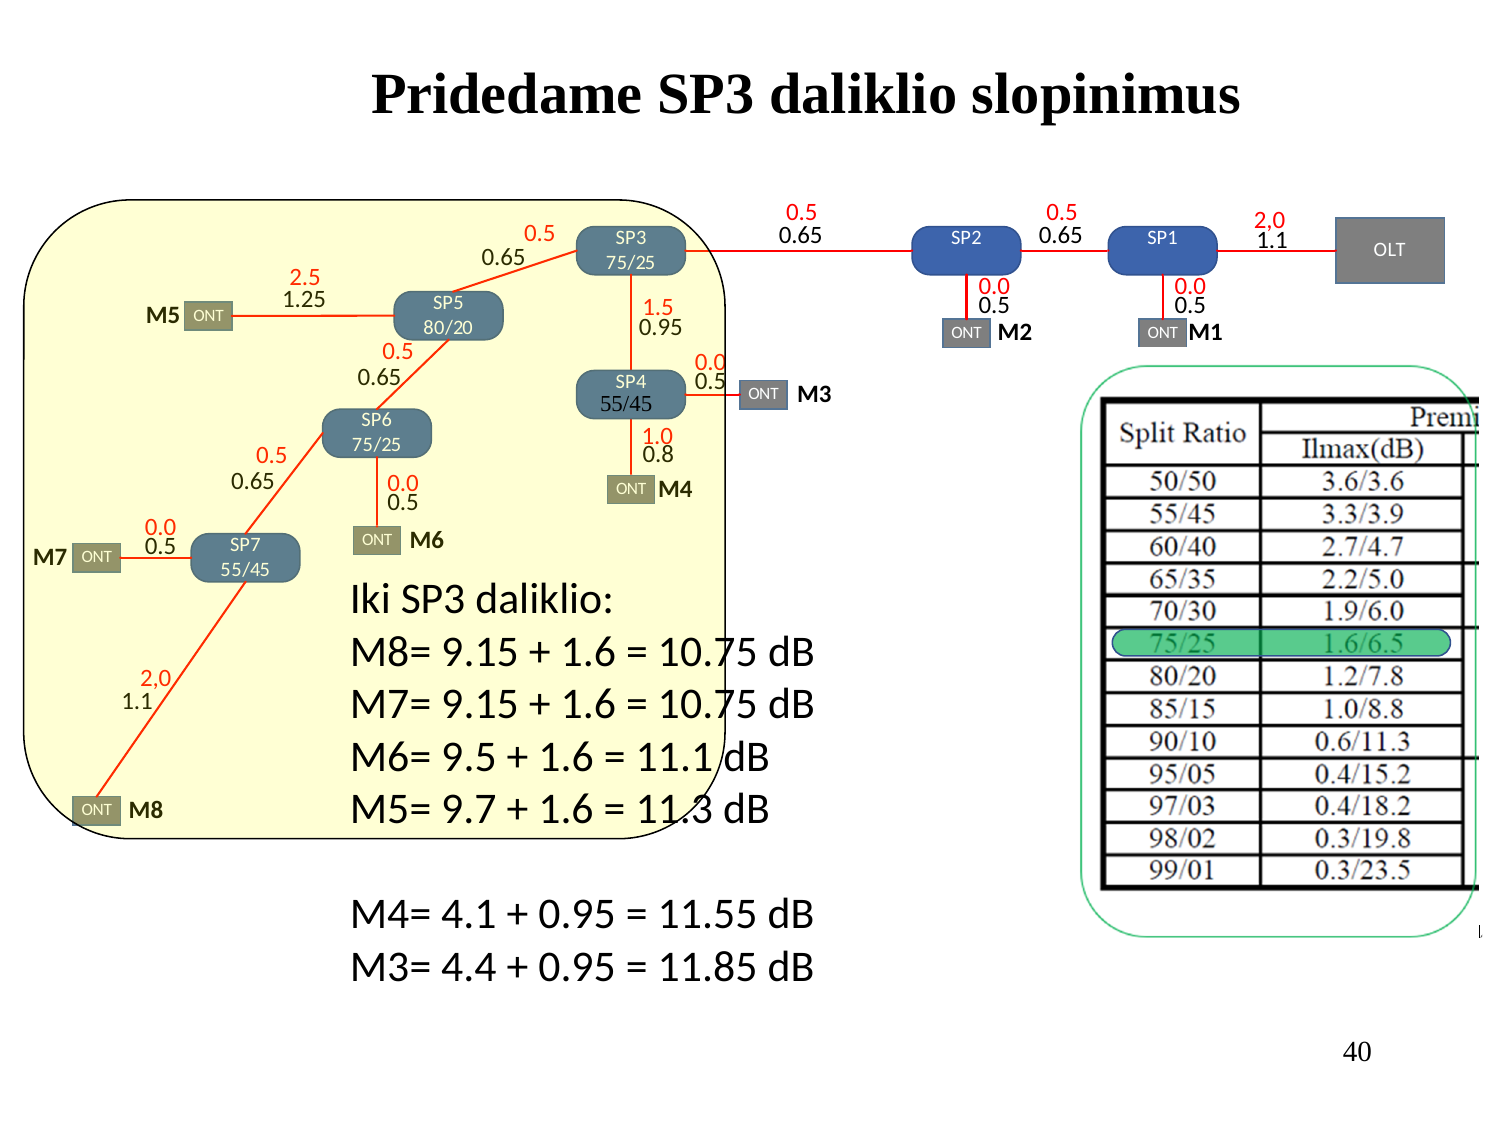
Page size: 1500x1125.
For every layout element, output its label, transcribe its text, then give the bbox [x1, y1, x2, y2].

text_box Iki SP3 daliklio: M8= 9.15 + 1.6 = 10.75 dB M7= 9.15 + 1.6 = 10.75 dB M6= 9.5 + 1.6 = 11.1 dB M5= 9.7 + 1.6 = 11.3 dB M4= 4.1 + 0.95 = 11.55 dB M3= 4.4 + 0.95 = 11.85 dB [335, 947, 1057, 998]
text_box Pridedame SP3 daliklio slopinimus [356, 47, 1257, 133]
picture [16, 187, 1483, 938]
slide_number 40 [1074, 1025, 1388, 1100]
